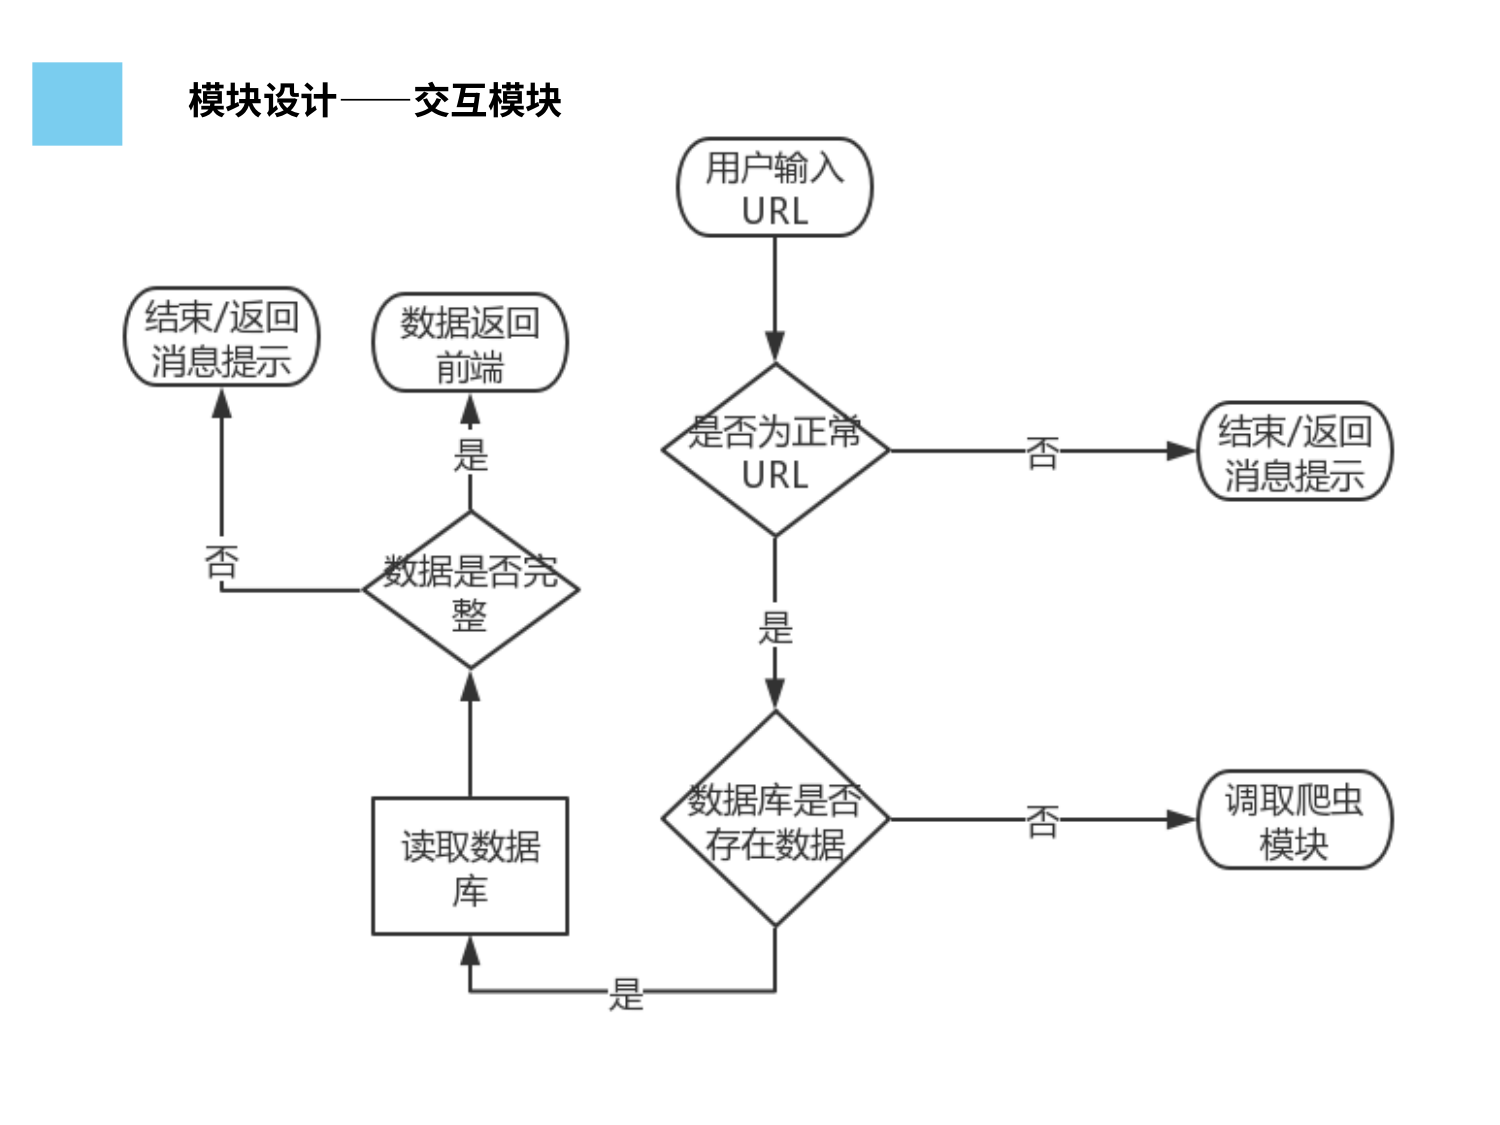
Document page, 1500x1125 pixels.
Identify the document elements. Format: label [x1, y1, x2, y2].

picture [32, 46, 1500, 1113]
text_box [32, 62, 147, 146]
